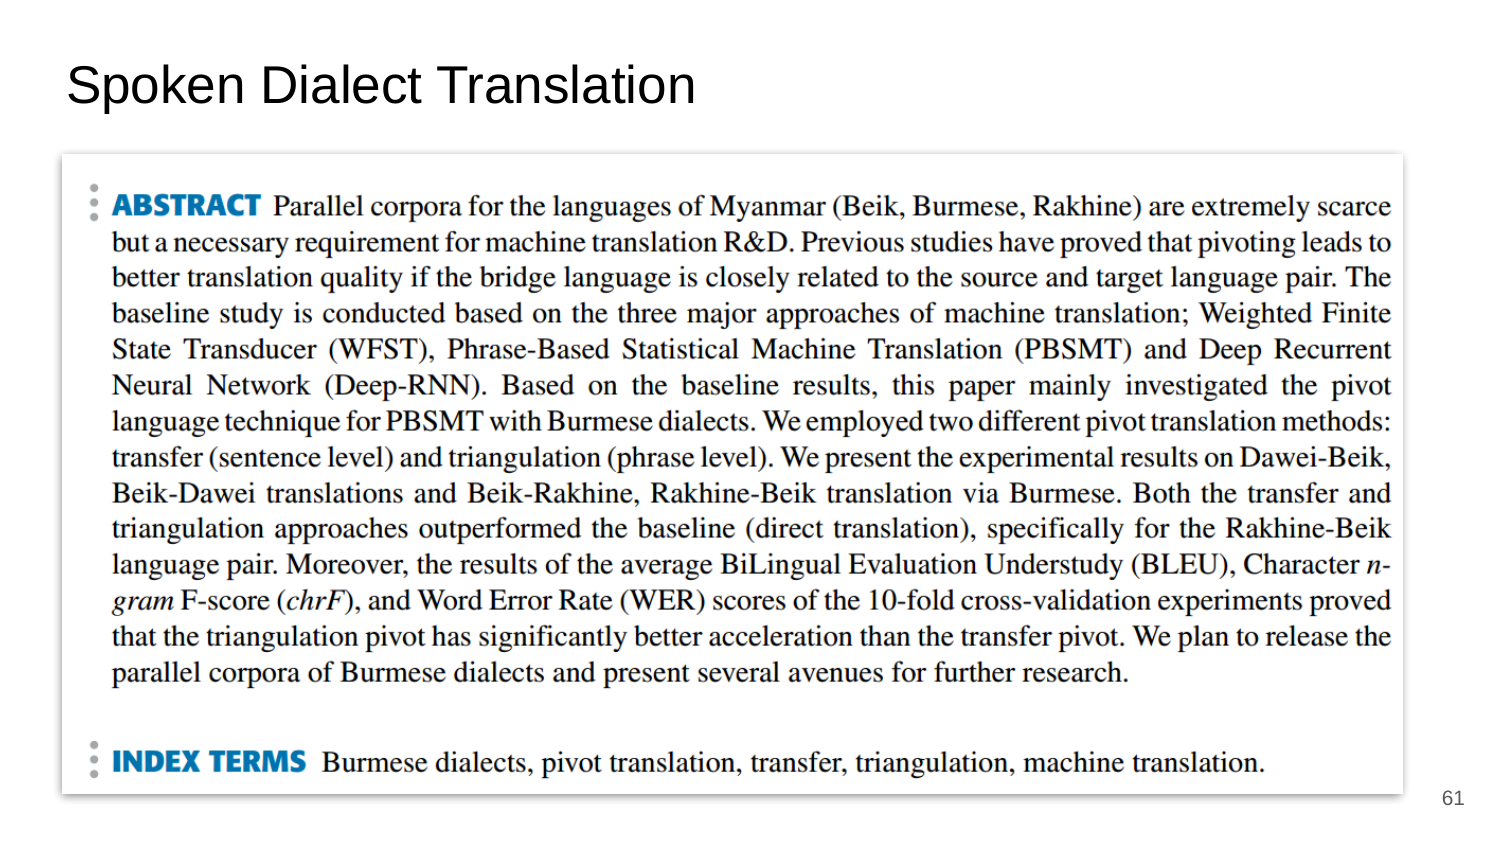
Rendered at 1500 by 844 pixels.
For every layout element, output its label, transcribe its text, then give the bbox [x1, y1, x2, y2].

slide_number ‹#› [1389, 764, 1480, 830]
picture [62, 154, 1403, 794]
title Spoken Dialect Translation [51, 35, 1449, 130]
